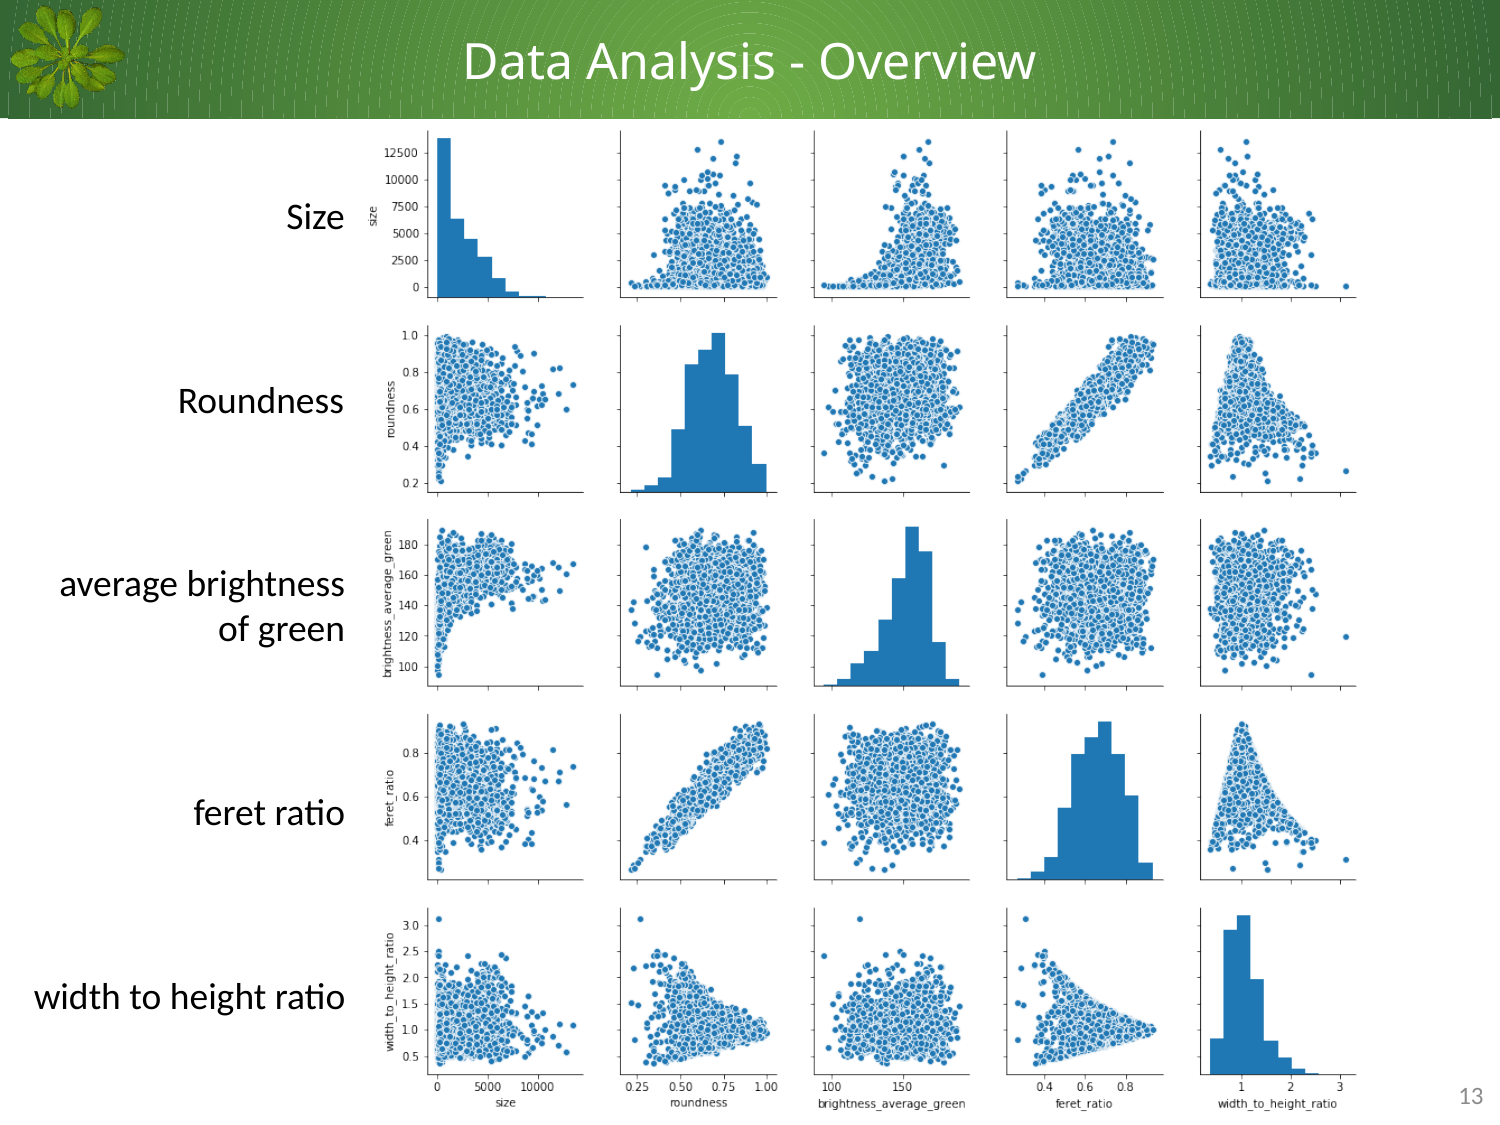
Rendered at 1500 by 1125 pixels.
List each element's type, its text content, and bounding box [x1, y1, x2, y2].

slide_number 13 [1407, 1065, 1499, 1125]
text_box width to height ratio [0, 964, 353, 1025]
title Data Analysis - Overview [0, 0, 1500, 119]
text_box Size [271, 184, 353, 245]
text_box Roundness [162, 368, 353, 428]
picture [359, 118, 1368, 1119]
text_box feret ratio [41, 780, 353, 841]
text_box average brightness of green [41, 551, 353, 657]
